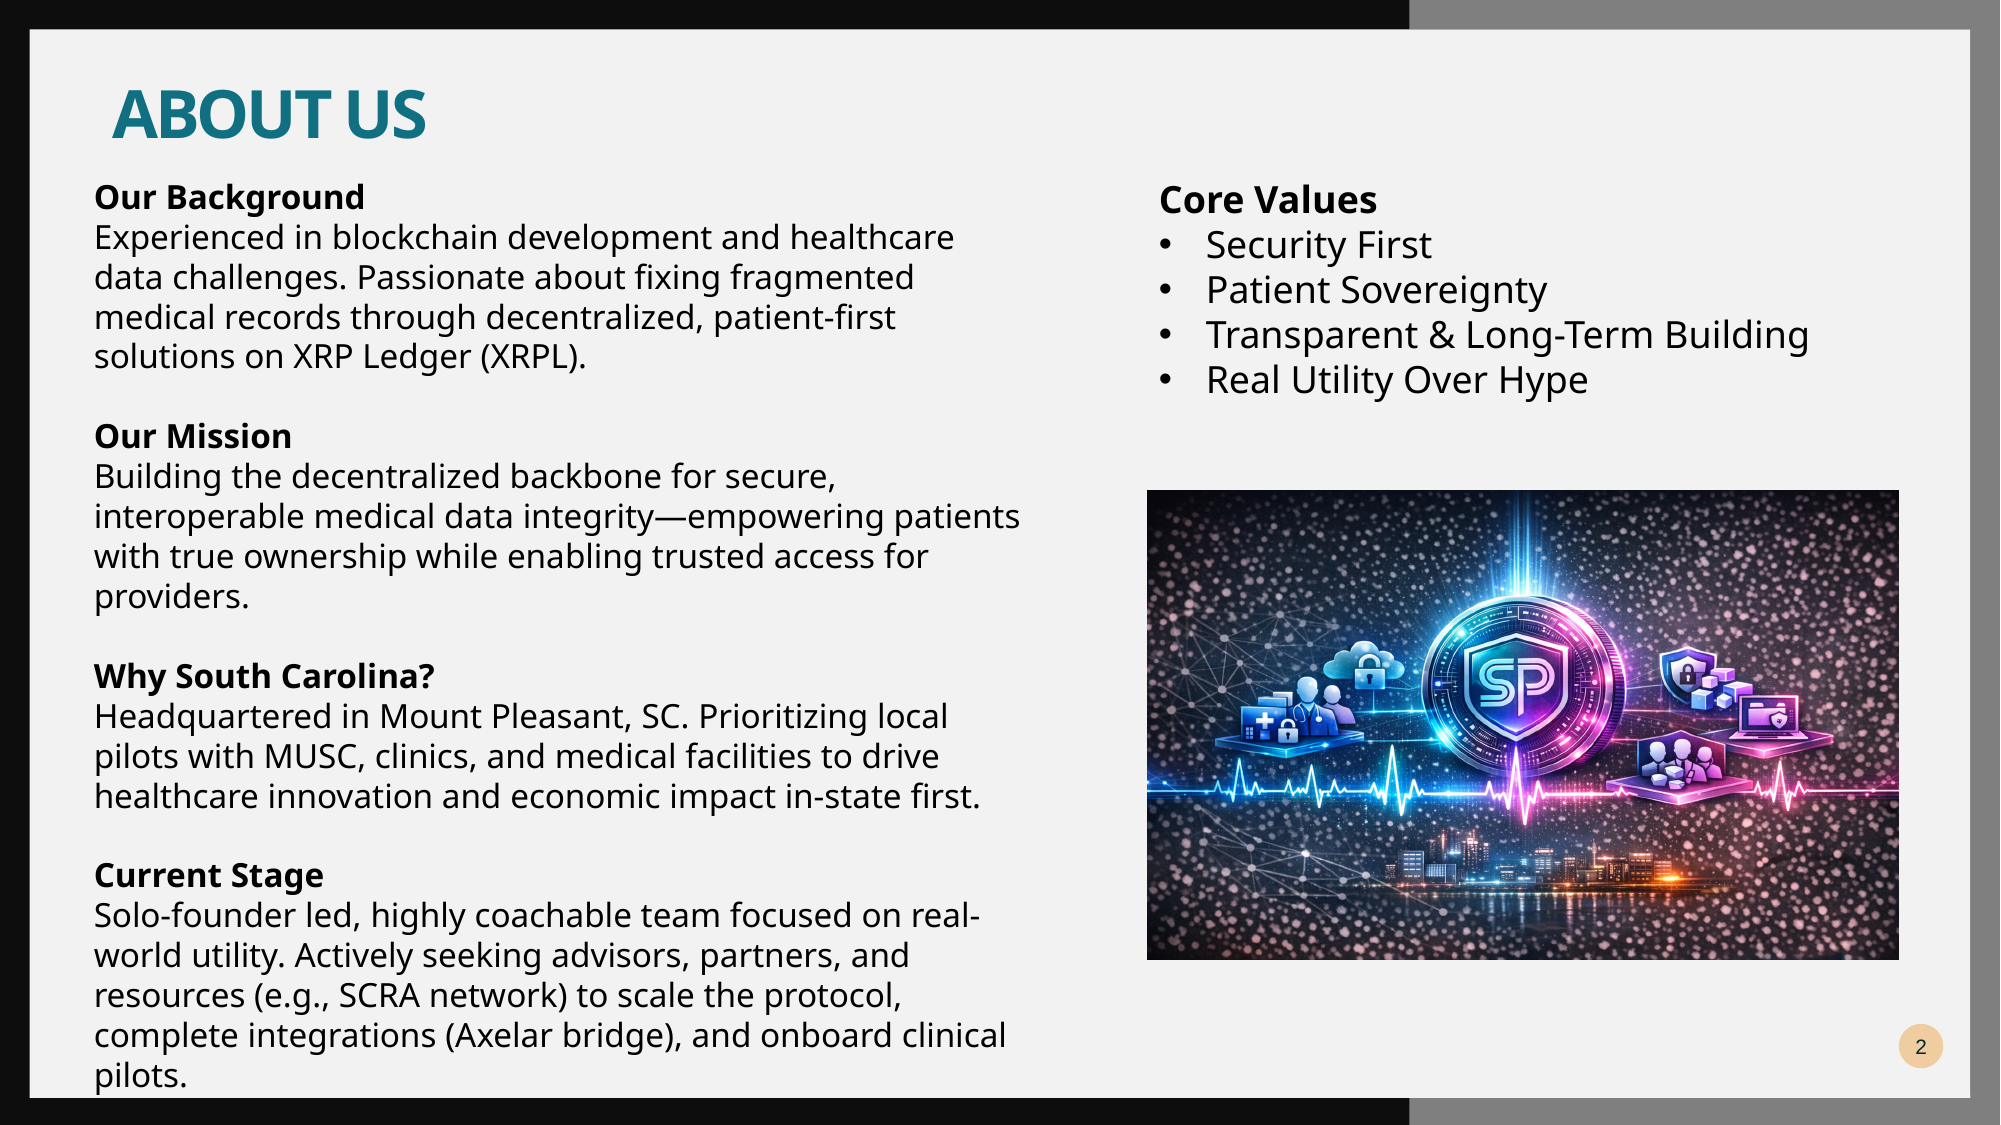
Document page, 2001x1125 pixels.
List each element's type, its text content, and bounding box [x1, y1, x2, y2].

text_box Core Values Security First Patient Sovereignty Transparent & Long-Term Building Real Utility Over Hype [1144, 168, 1899, 454]
picture [1147, 490, 1899, 960]
title About US [112, 81, 1353, 142]
text_box Our Background Experienced in blockchain development and healthcare data challenges. Passionate about fixing fragmented medical records through decentralized, patient-first solutions on XRP Ledger (XRPL). Our Mission Building the decentralized backbone for secure, interoperable medical data integrity—empowering patients with true ownership while enabling trusted access for providers. Why South Carolina? Headquartered in Mount Pleasant, SC. Prioritizing local pilots with MUSC, clinics, and medical facilities to drive healthcare innovation and economic impact in-state first. Current Stage Solo-founder led, highly coachable team focused on real-world utility. Actively seeking advisors, partners, and resources (e.g., SCRA network) to scale the protocol, complete integrations (Axelar bridge), and onboard clinical pilots. [78, 168, 1046, 1102]
slide_number 2 [1898, 1023, 1944, 1069]
